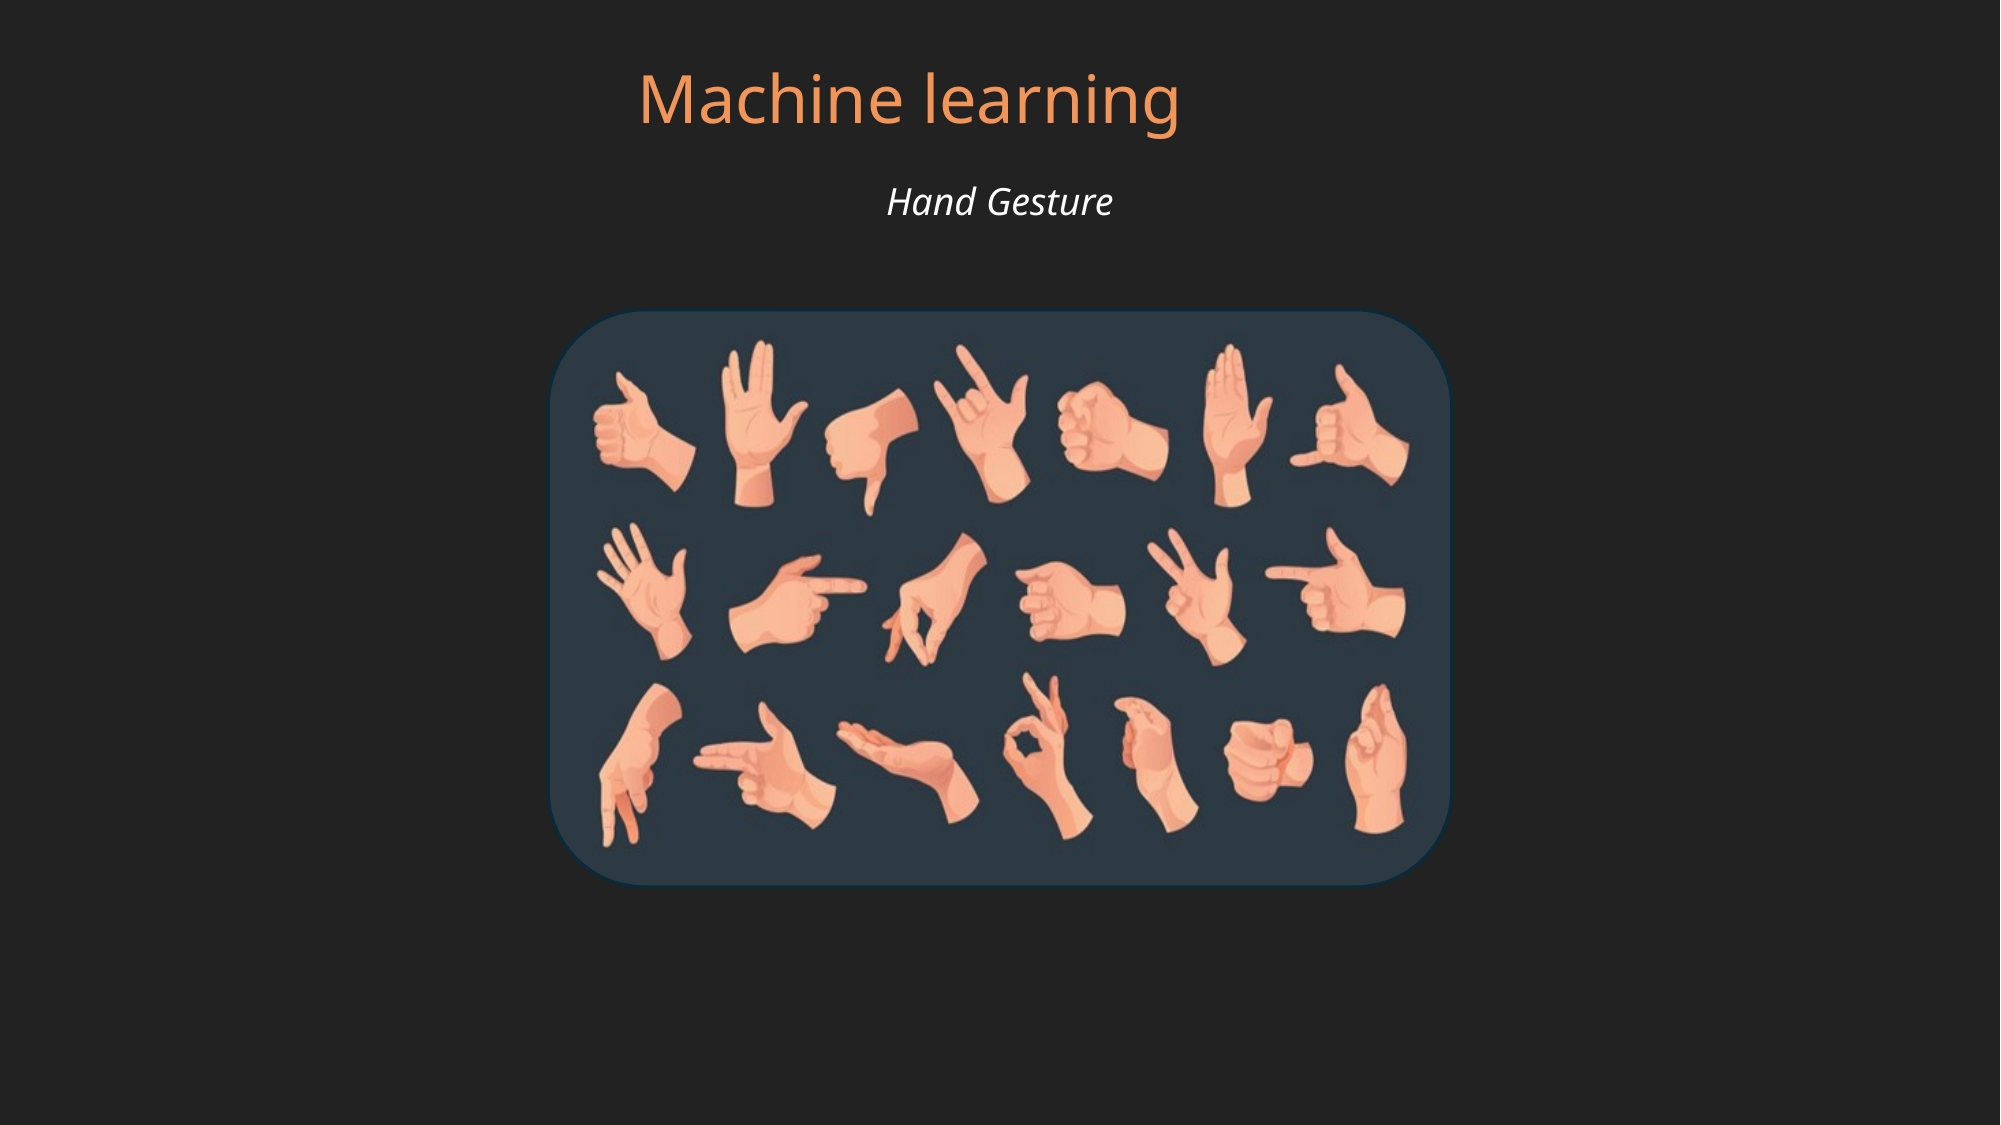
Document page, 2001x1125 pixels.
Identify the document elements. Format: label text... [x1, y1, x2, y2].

text_box [546, 308, 1454, 889]
text_box Hand Gesture [842, 170, 1158, 230]
text_box Machine learning [623, 49, 1377, 145]
